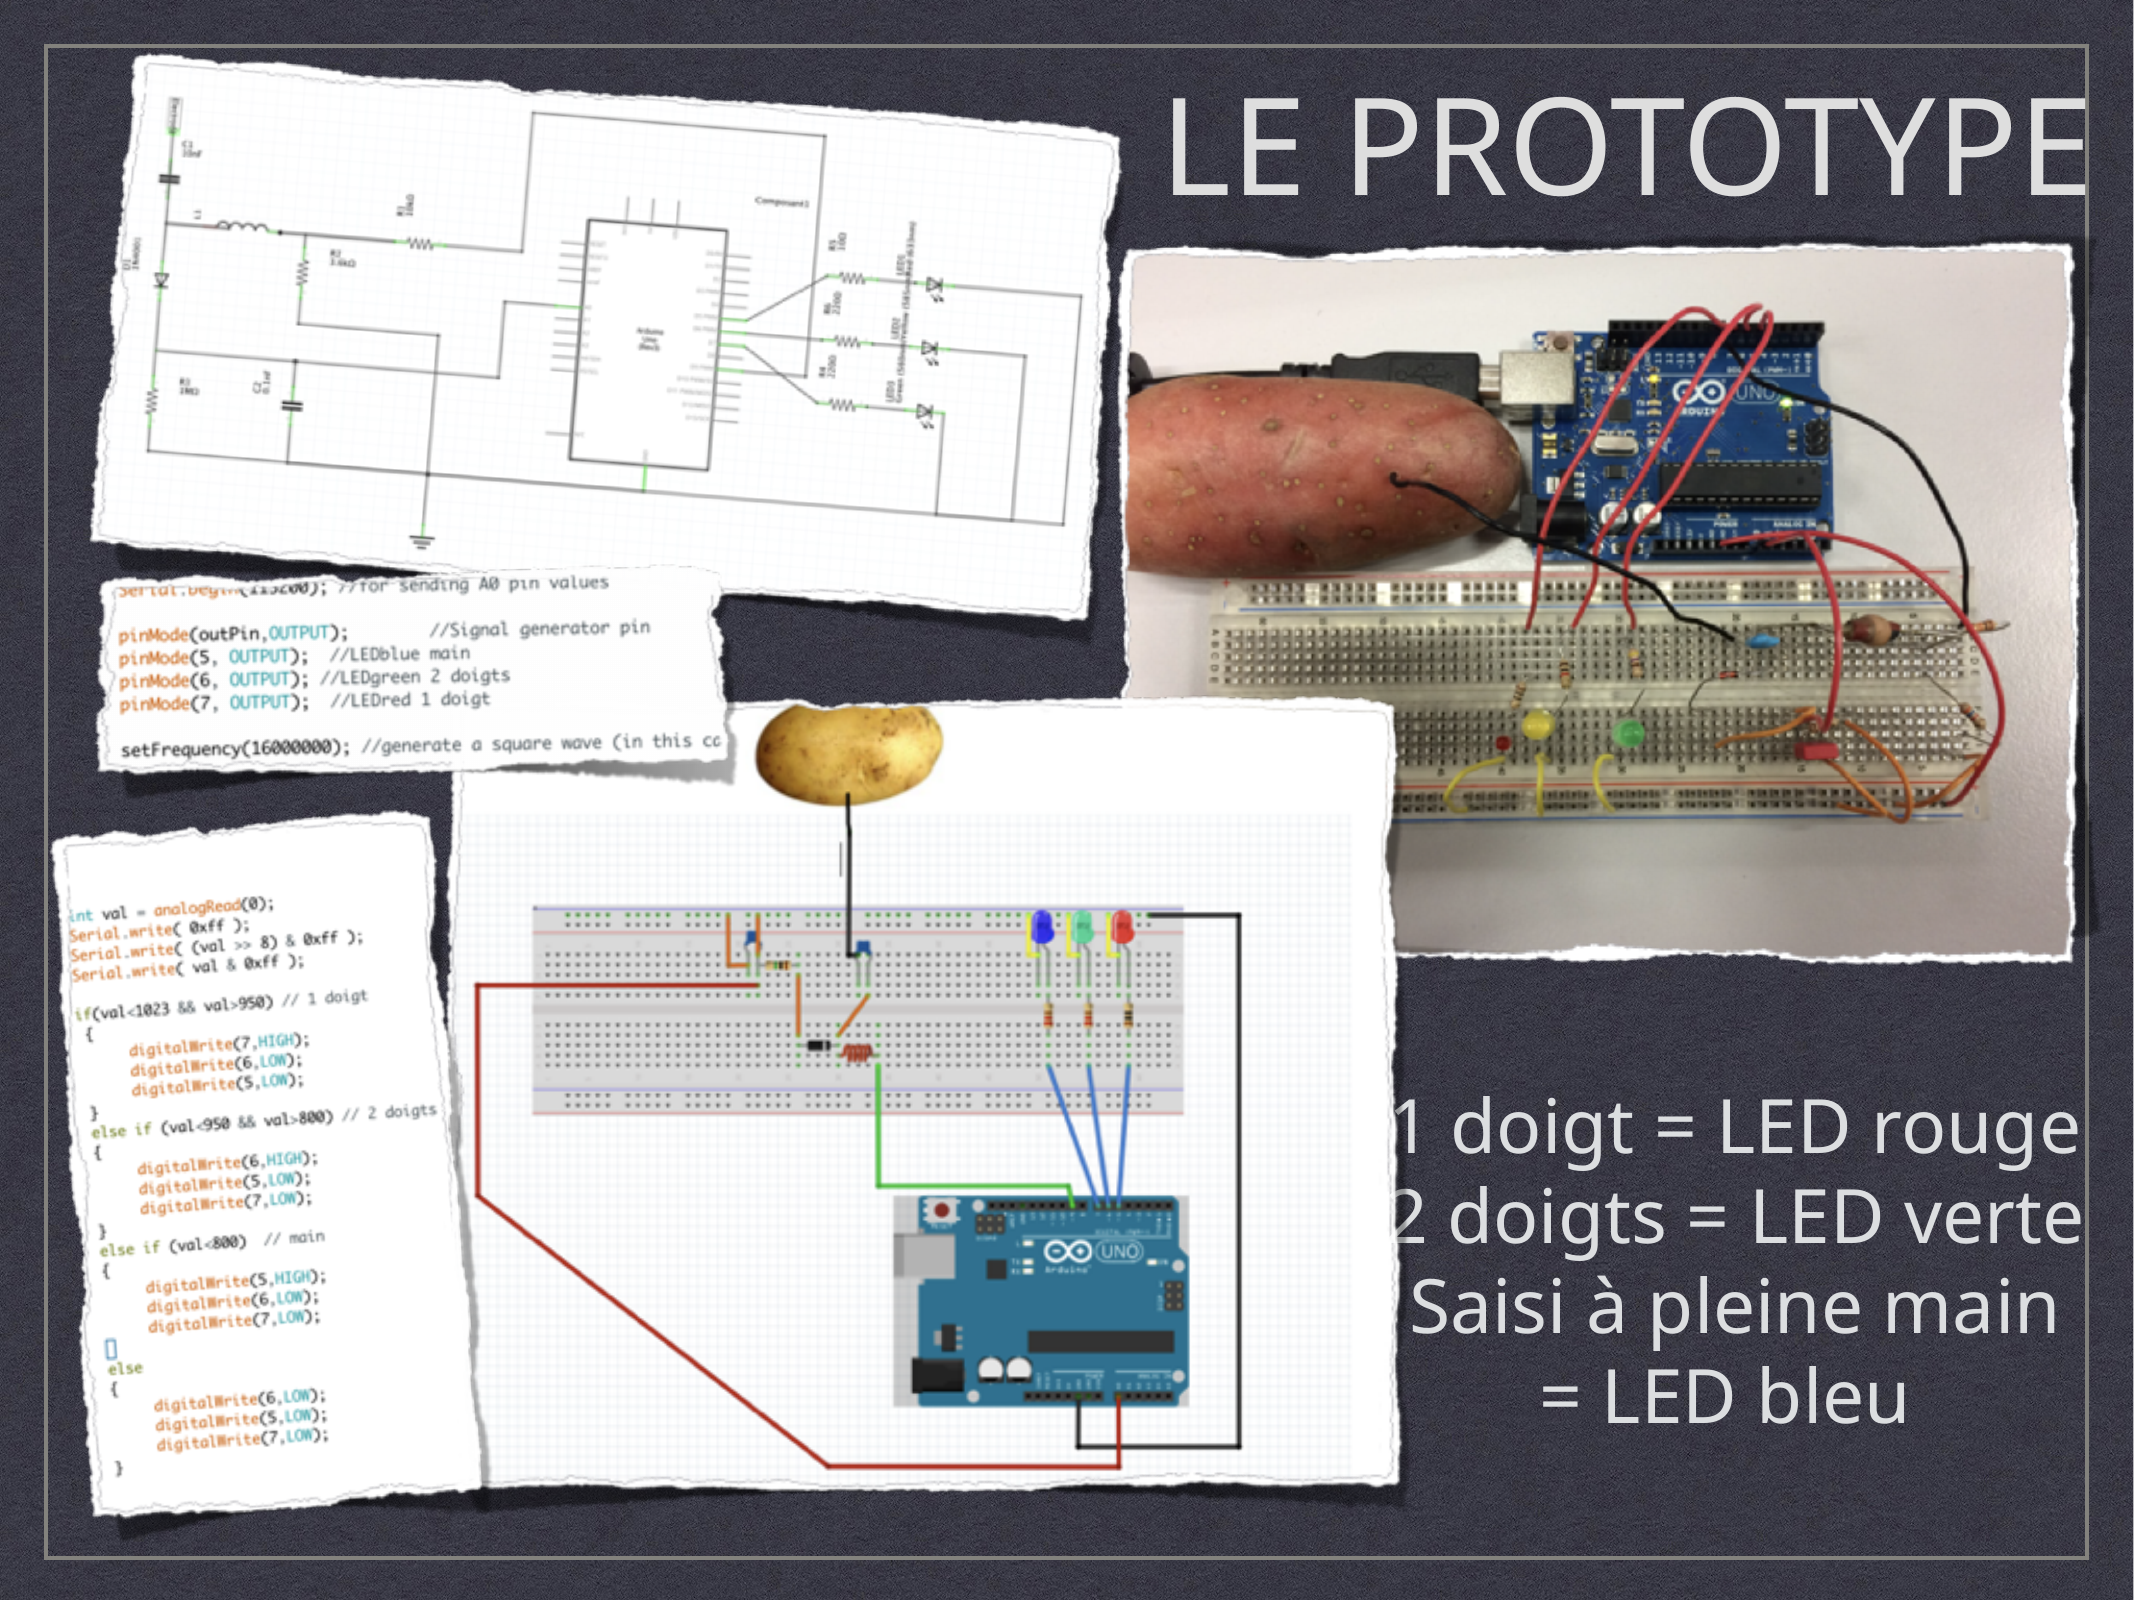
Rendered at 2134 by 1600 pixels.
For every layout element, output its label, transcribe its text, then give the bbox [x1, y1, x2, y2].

text_box Le prototype [1152, 70, 2103, 231]
picture [0, 0, 2134, 1600]
text_box 1 doigt = LED rouge 2 doigts = LED verte Saisi à pleine main = LED bleu [1421, 1070, 2100, 1448]
